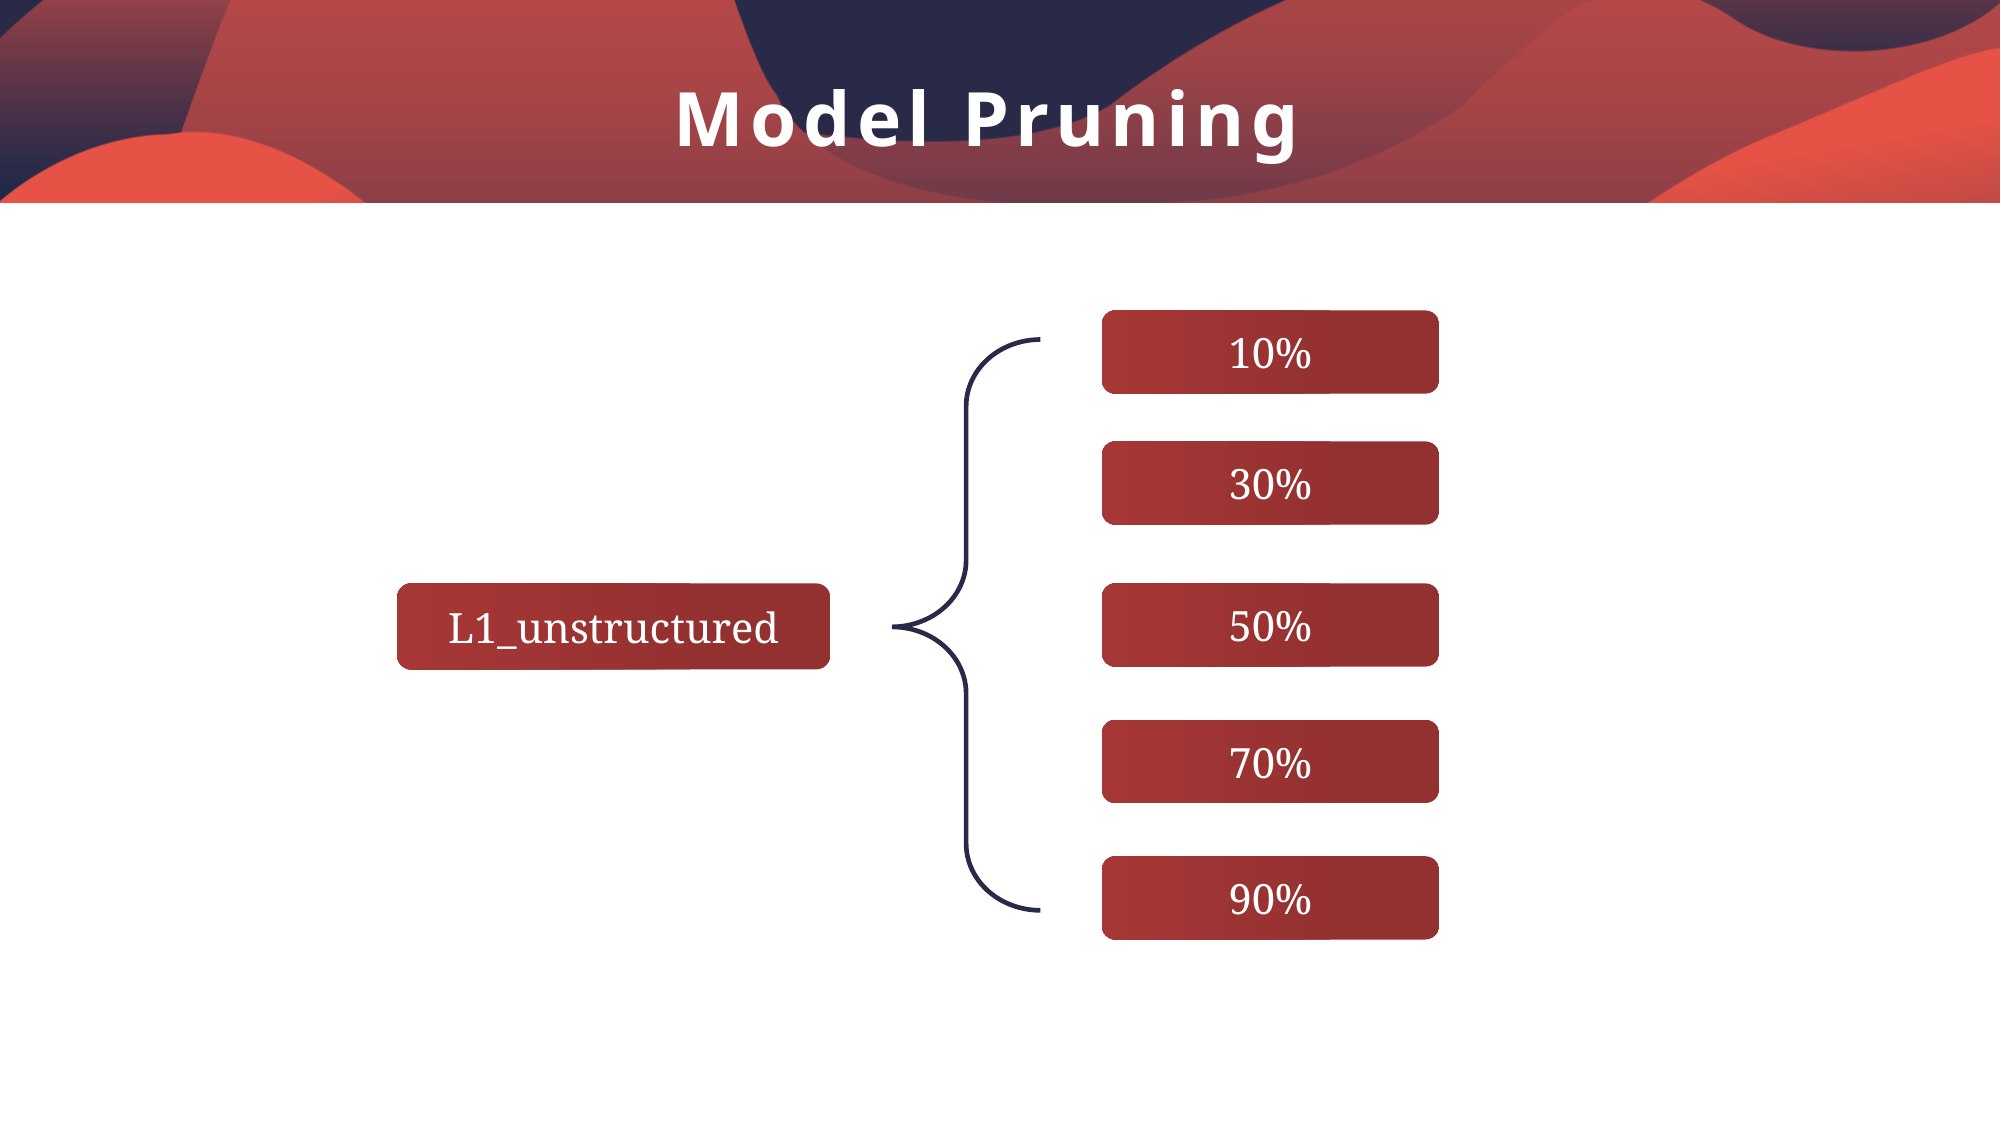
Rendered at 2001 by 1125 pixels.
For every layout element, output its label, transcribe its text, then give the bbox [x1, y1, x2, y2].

text_box 90% [1100, 855, 1441, 941]
text_box 30% [1100, 440, 1441, 526]
text_box 50% [1100, 582, 1441, 668]
text_box 10% [1100, 309, 1441, 395]
picture [0, 0, 2000, 203]
text_box L1_unstructured [396, 582, 832, 671]
text_box [891, 338, 1041, 912]
text_box 70% [1100, 718, 1441, 805]
